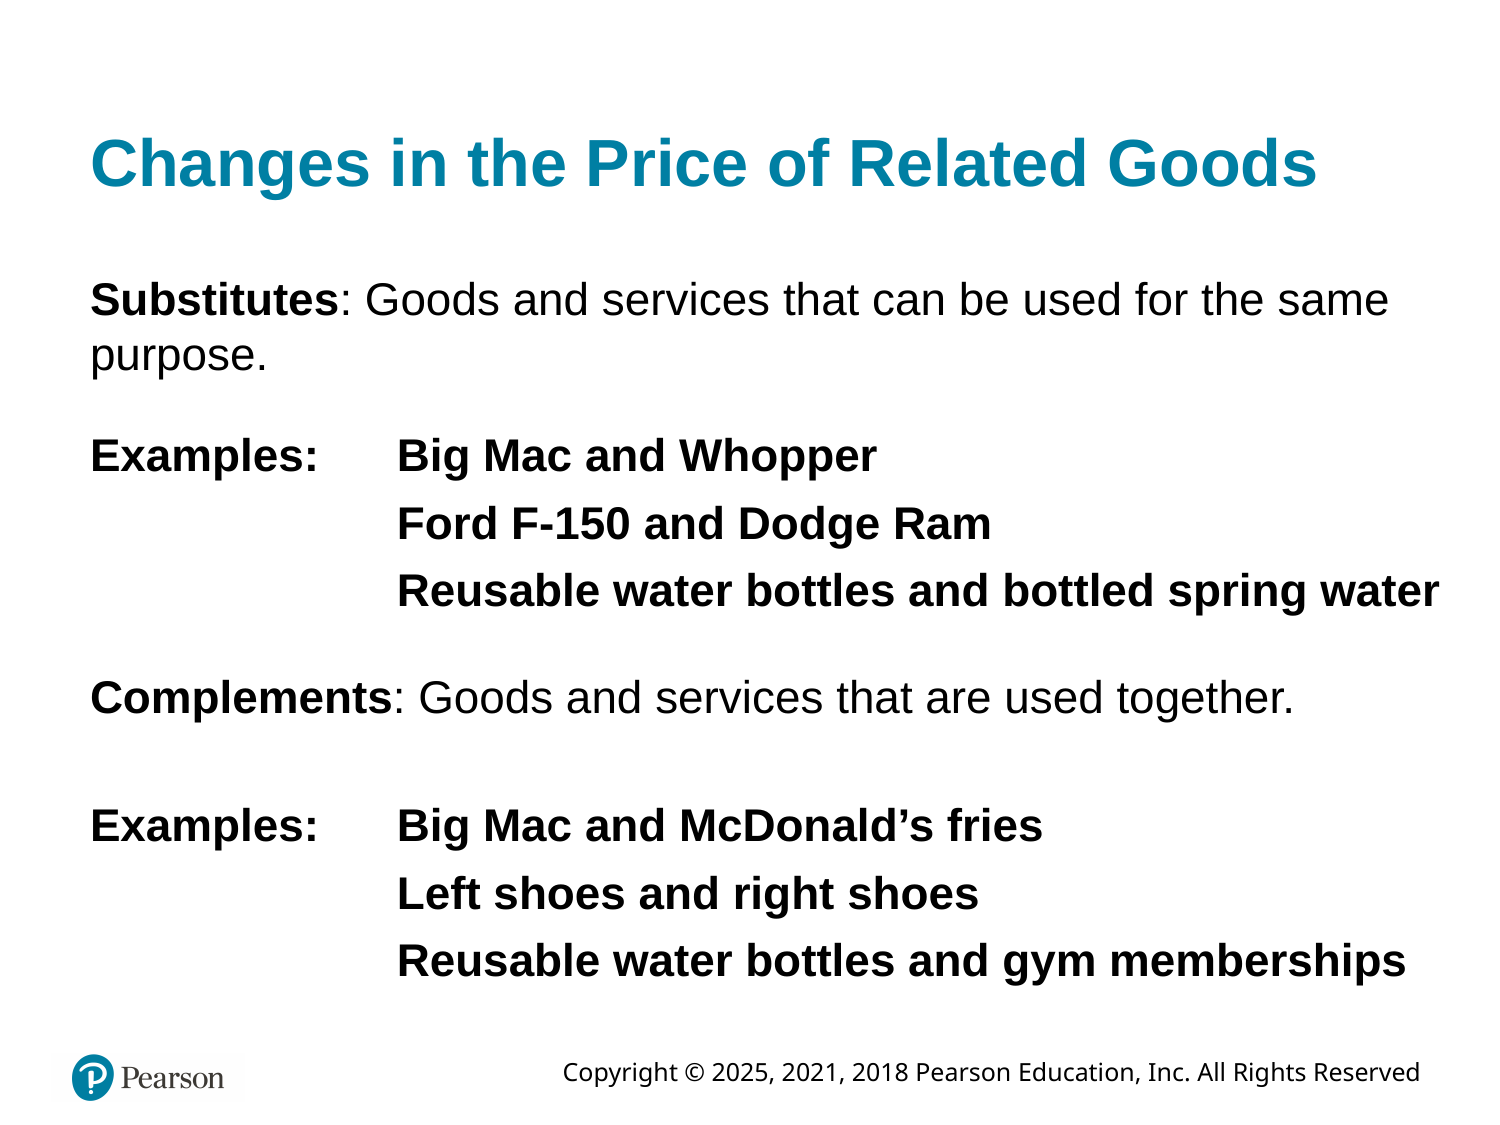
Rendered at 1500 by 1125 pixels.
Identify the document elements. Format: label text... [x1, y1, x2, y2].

list Big Mac and McDonald’s fries Left shoes and right shoes Reusable water bottles and gym memberships [381, 780, 1467, 1006]
picture [51, 1053, 245, 1102]
list Complements: Goods and services that are used together. [75, 652, 1425, 747]
list Examples: [75, 411, 355, 495]
title Changes in the Price of Related Goods [75, 35, 1425, 216]
list Big Mac and Whopper Ford F-150 and Dodge Ram Reusable water bottles and bottled spring water [381, 411, 1467, 629]
list Examples: [75, 780, 355, 867]
list Substitutes: Goods and services that can be used for the same purpose. [75, 254, 1425, 392]
